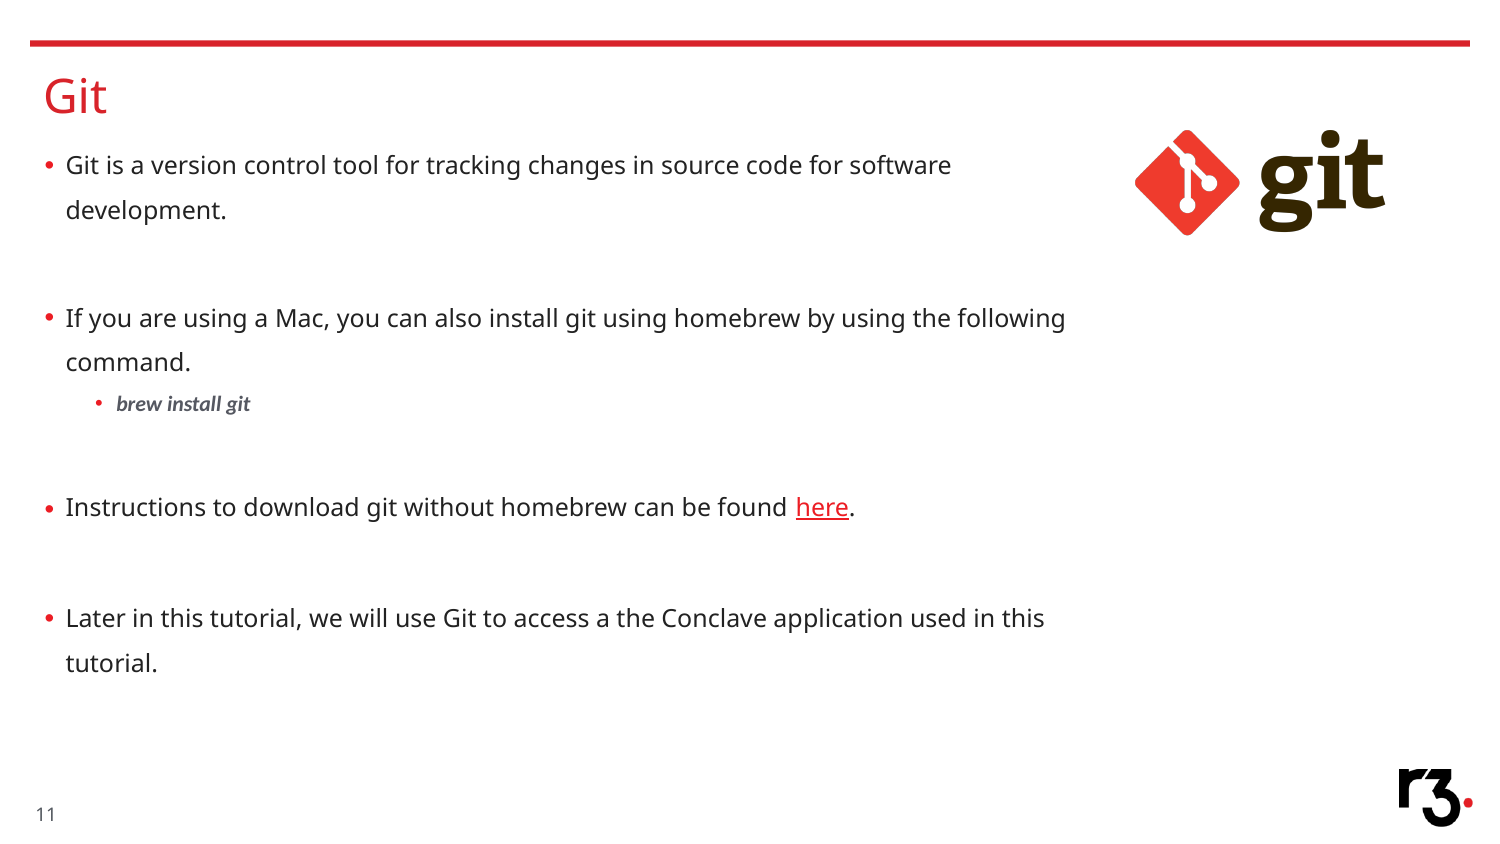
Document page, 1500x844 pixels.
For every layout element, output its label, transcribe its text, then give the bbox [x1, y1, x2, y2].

picture [1091, 124, 1429, 241]
list Git is a version control tool for tracking changes in source code for software development. If you are using a Mac, you can also install git using homebrew by using the following command. brew install git Instructions to download git without homebrew can be found here. Later in this tutorial, we will use Git to access a the Conclave application used in this tutorial. [28, 127, 1095, 807]
picture [1399, 769, 1473, 827]
title Git [28, 57, 1430, 191]
